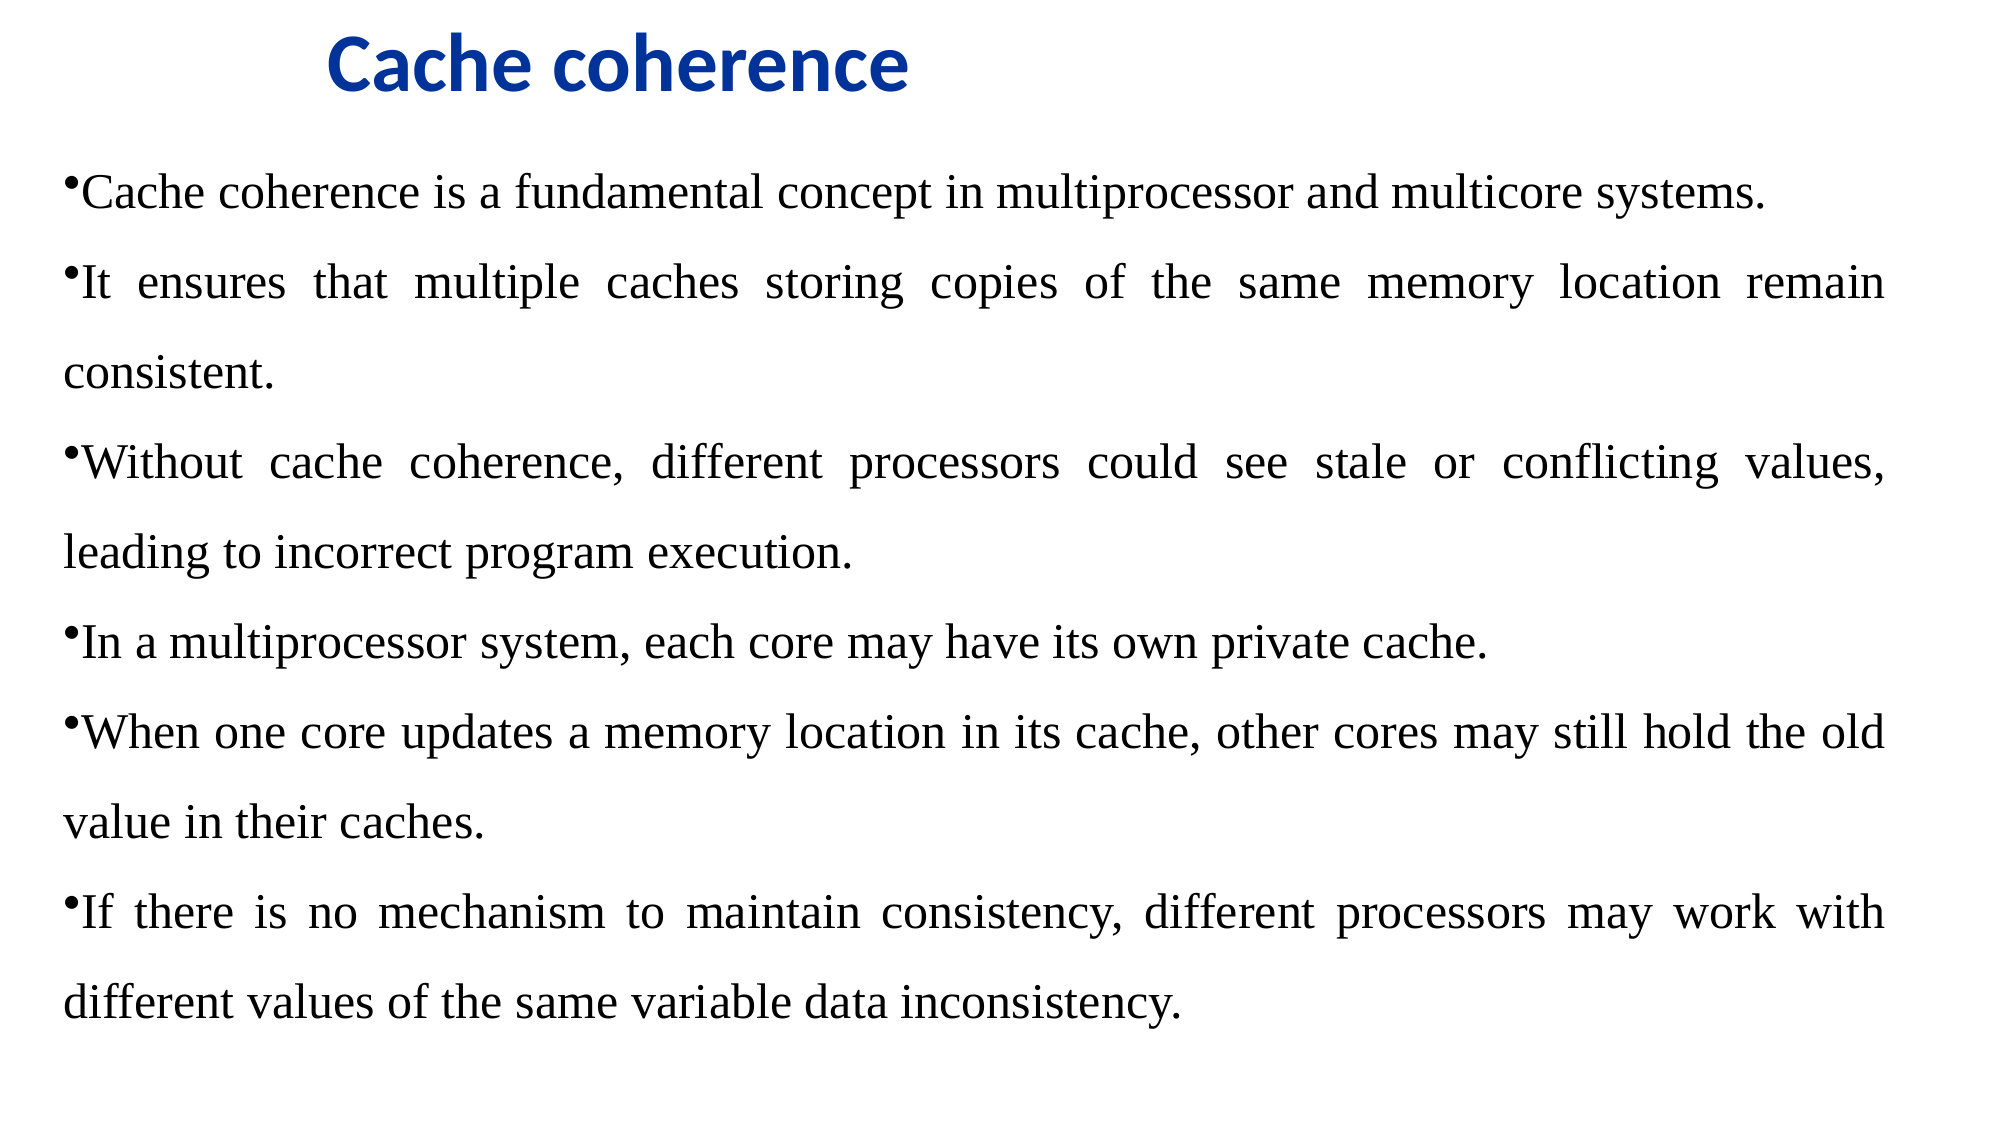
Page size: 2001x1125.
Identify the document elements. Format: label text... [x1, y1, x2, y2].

title Cache coherence [312, 7, 1671, 121]
text_box Cache coherence is a fundamental concept in multiprocessor and multicore systems. It ensures that multiple caches storing copies of the same memory location remain consistent. Without cache coherence, different processors could see stale or conflicting values, leading to incorrect program execution. In a multiprocessor system, each core may have its own private cache. When one core updates a memory location in its cache, other cores may still hold the old value in their caches. If there is no mechanism to maintain consistency, different processors may work with different values of the same variable data inconsistency. [48, 121, 1903, 1037]
